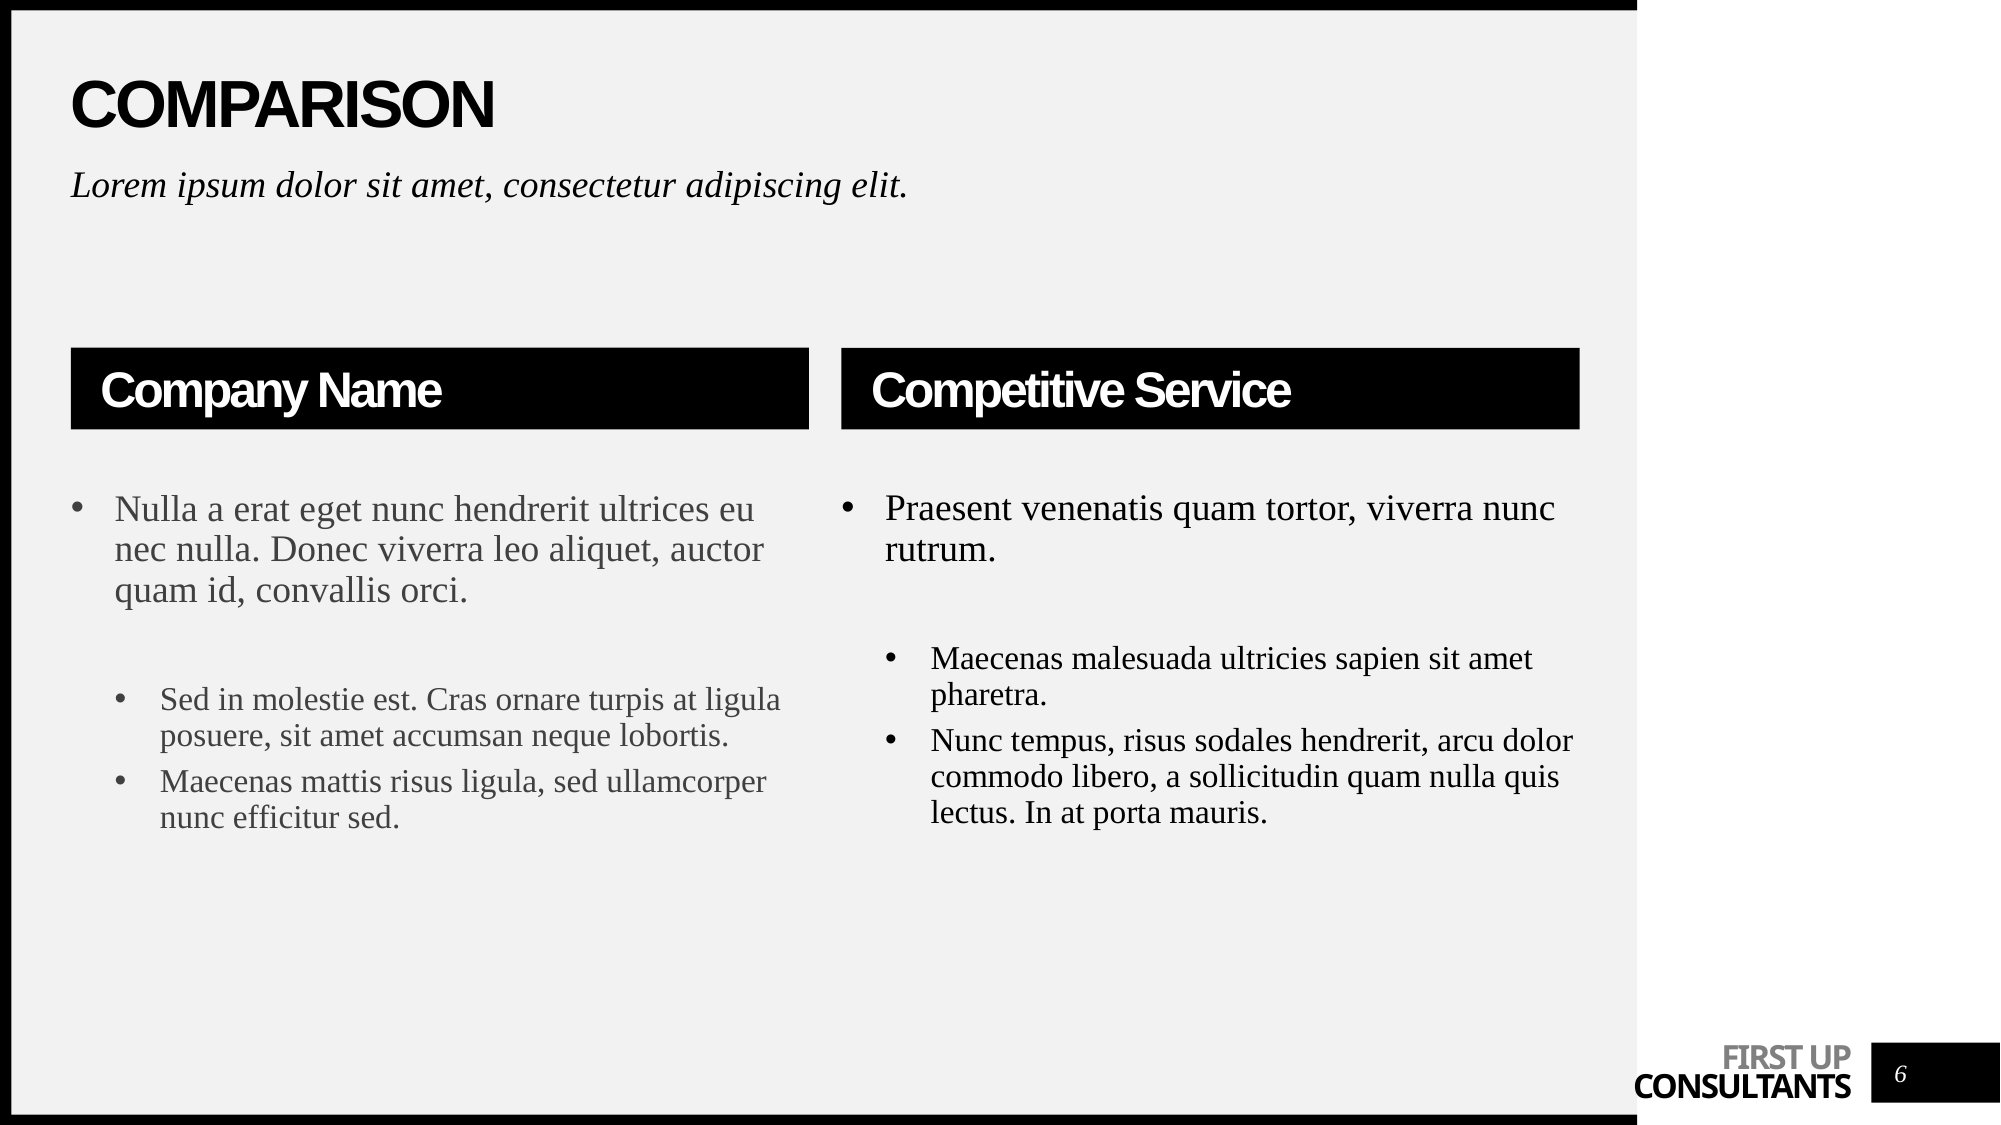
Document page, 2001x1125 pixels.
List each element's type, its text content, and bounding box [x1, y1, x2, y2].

list Praesent venenatis quam tortor, viverra nunc rutrum. Maecenas malesuada ultricies sapien sit amet pharetra. Nunc tempus, risus sodales hendrerit, arcu dolor commodo libero, a sollicitudin quam nulla quis lectus. In at porta mauris. [841, 488, 1580, 902]
list Nulla a erat eget nunc hendrerit ultrices eu nec nulla. Donec viverra leo aliquet, auctor quam id, convallis orci. Sed in molestie est. Cras ornare turpis at ligula posuere, sit amet accumsan neque lobortis. Maecenas mattis risus ligula, sed ullamcorper nunc efficitur sed. [70, 488, 809, 903]
list Competitive Service [841, 347, 1580, 430]
slide_number 6 [1877, 1050, 1924, 1096]
list Lorem ipsum dolor sit amet, consectetur adipiscing elit. [70, 165, 1580, 225]
list Company Name [70, 347, 809, 430]
title Comparison [70, 70, 1580, 142]
